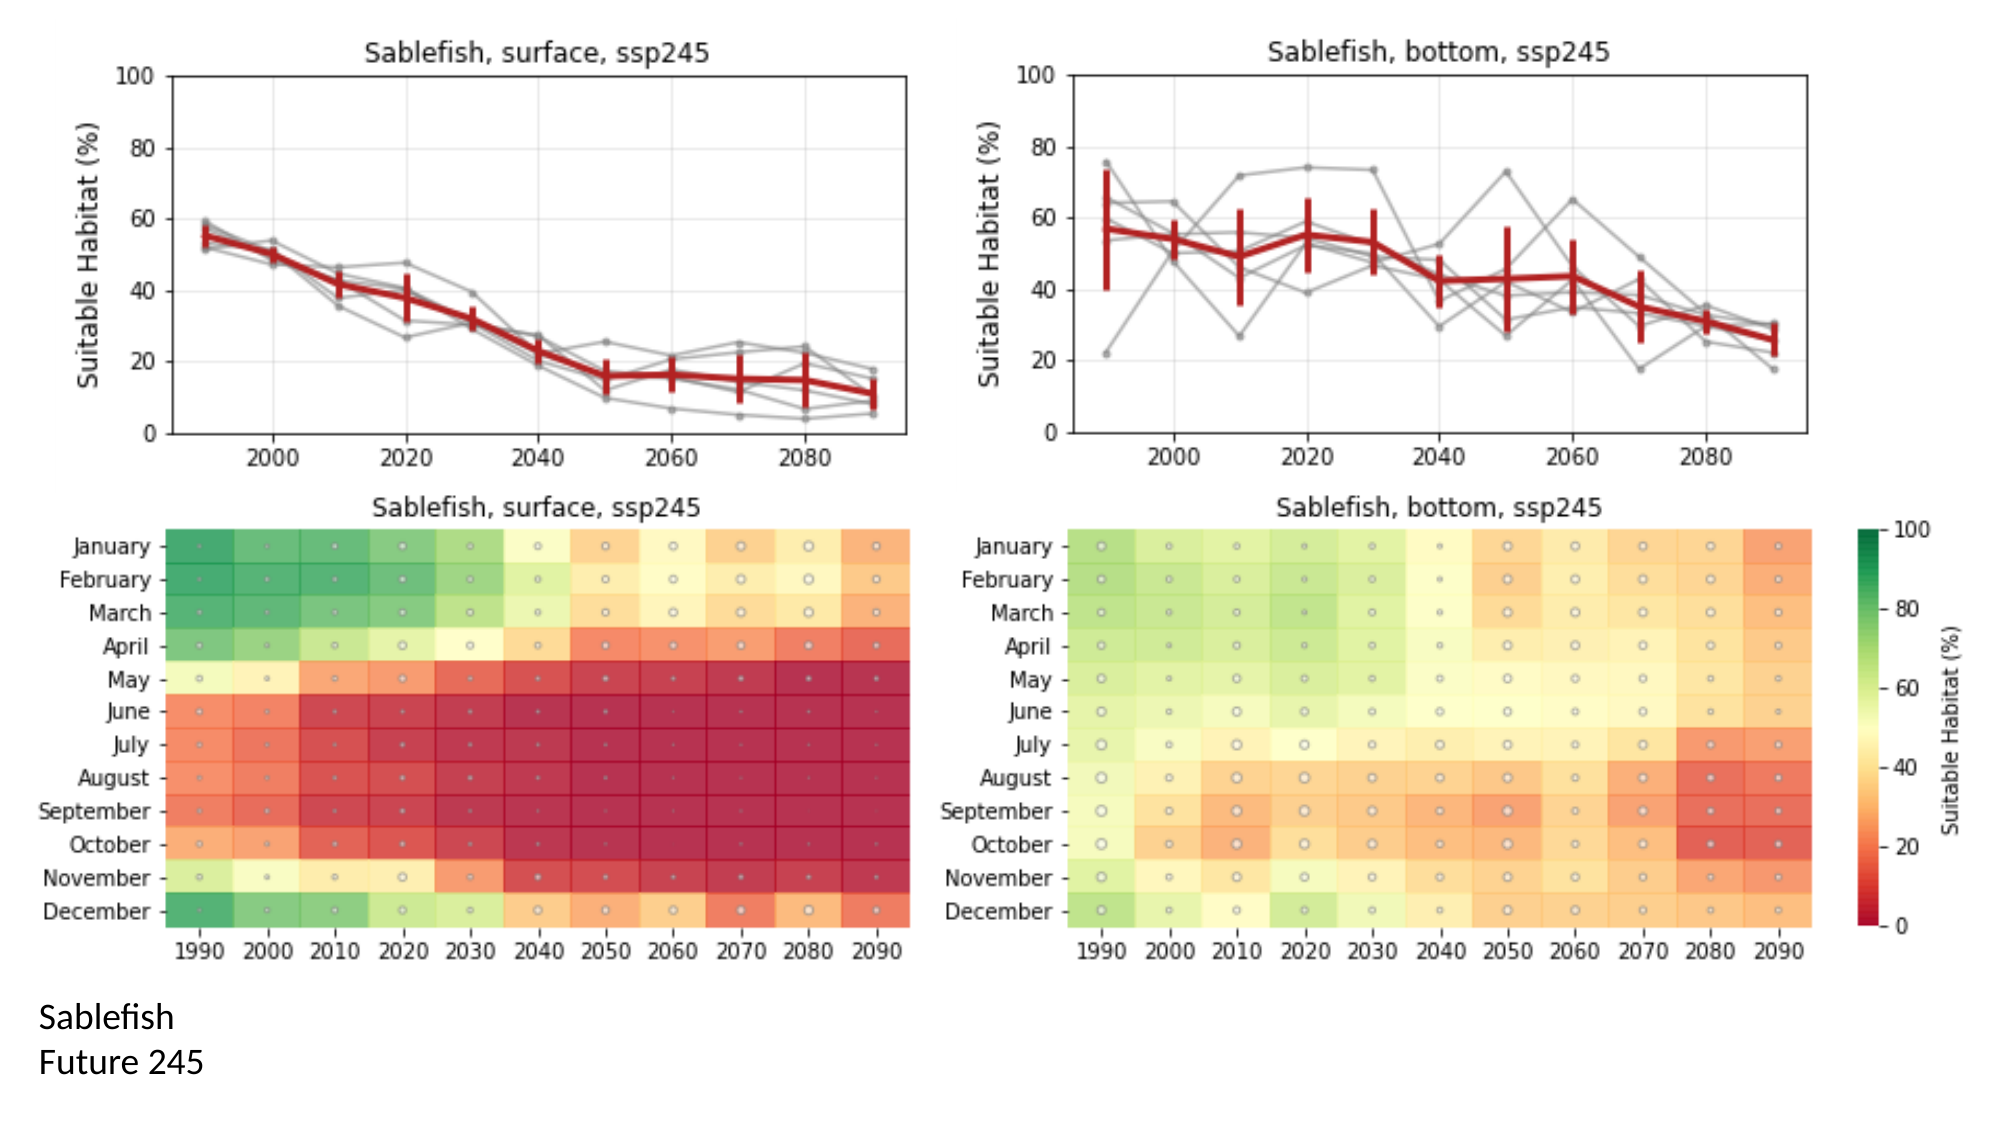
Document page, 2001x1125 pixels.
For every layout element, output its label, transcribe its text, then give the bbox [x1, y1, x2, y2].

text_box Sablefish Future 245 [24, 993, 220, 1089]
picture [16, 18, 2000, 993]
